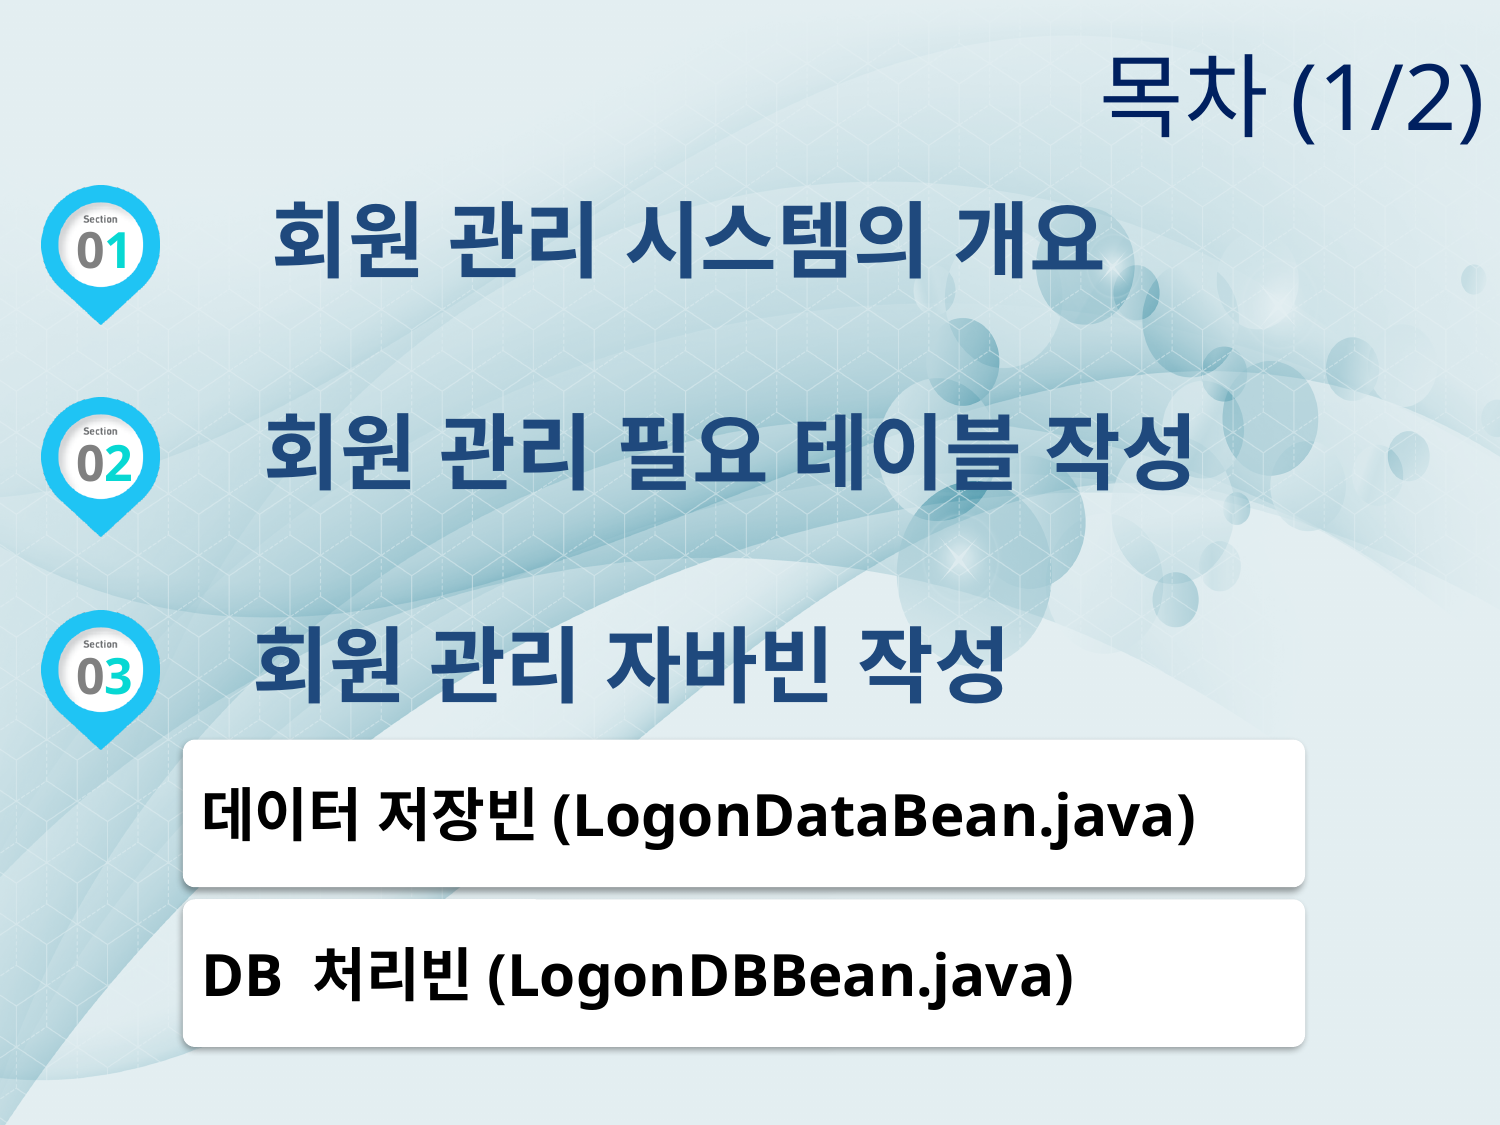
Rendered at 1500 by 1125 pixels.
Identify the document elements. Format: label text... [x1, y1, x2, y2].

title 목차(1/2) [0, 0, 1500, 188]
text_box 회원 관리 필요 테이블 작성 [209, 397, 1214, 508]
text_box DB 처리빈(LogonDBBean.java) [180, 897, 1308, 1050]
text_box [40, 610, 160, 750]
text_box 회원 관리 자바빈 작성 [199, 609, 1027, 721]
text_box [40, 397, 160, 538]
text_box 회원 관리 시스템의 개요 [218, 184, 1122, 296]
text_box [40, 184, 160, 325]
text_box 데이터 저장빈(LogonDataBean.java) [180, 737, 1308, 890]
